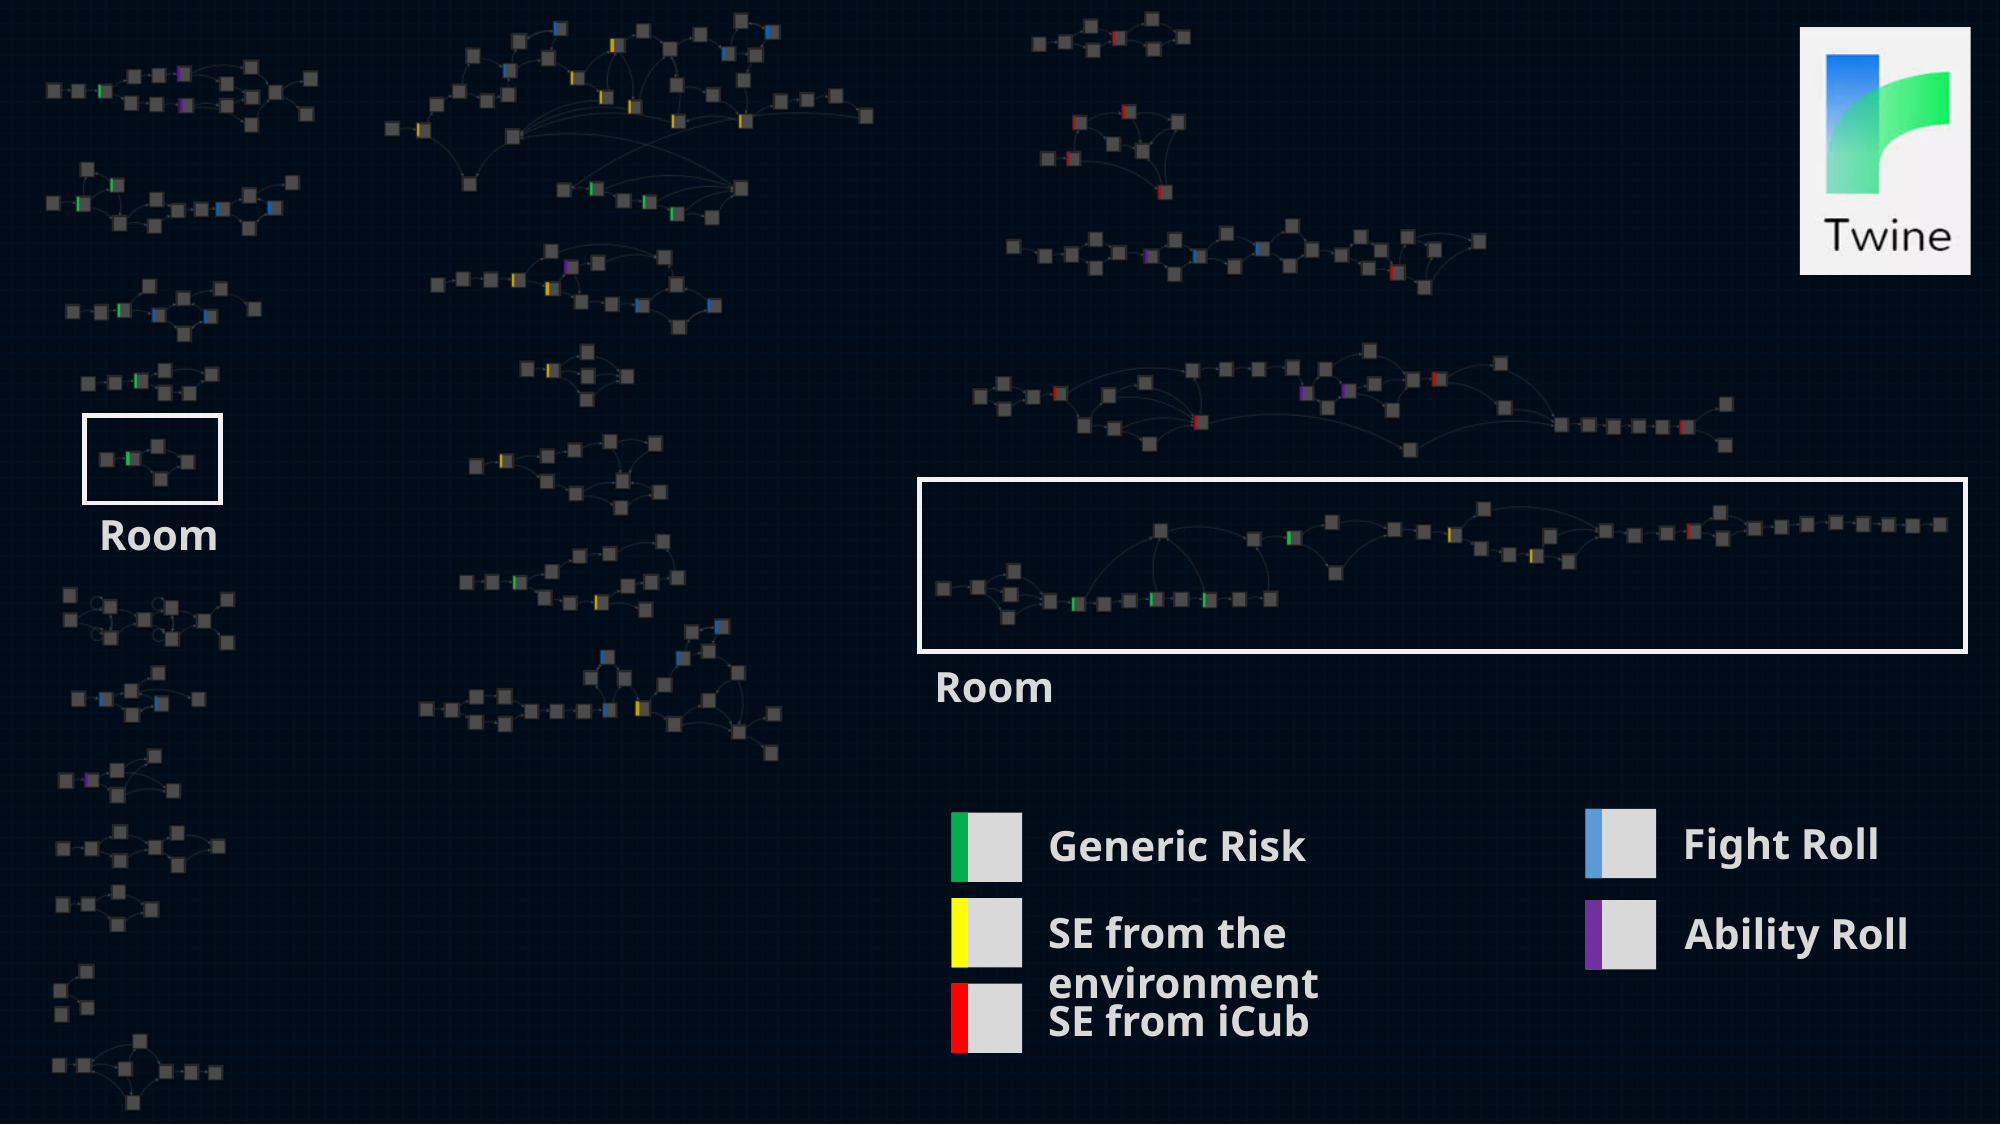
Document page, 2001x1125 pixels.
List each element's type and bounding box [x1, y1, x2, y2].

text_box [951, 898, 1023, 968]
text_box [1585, 899, 1657, 970]
picture [0, 0, 2000, 1124]
text_box [951, 983, 1023, 1053]
text_box [1585, 808, 1657, 879]
text_box [951, 812, 1023, 882]
